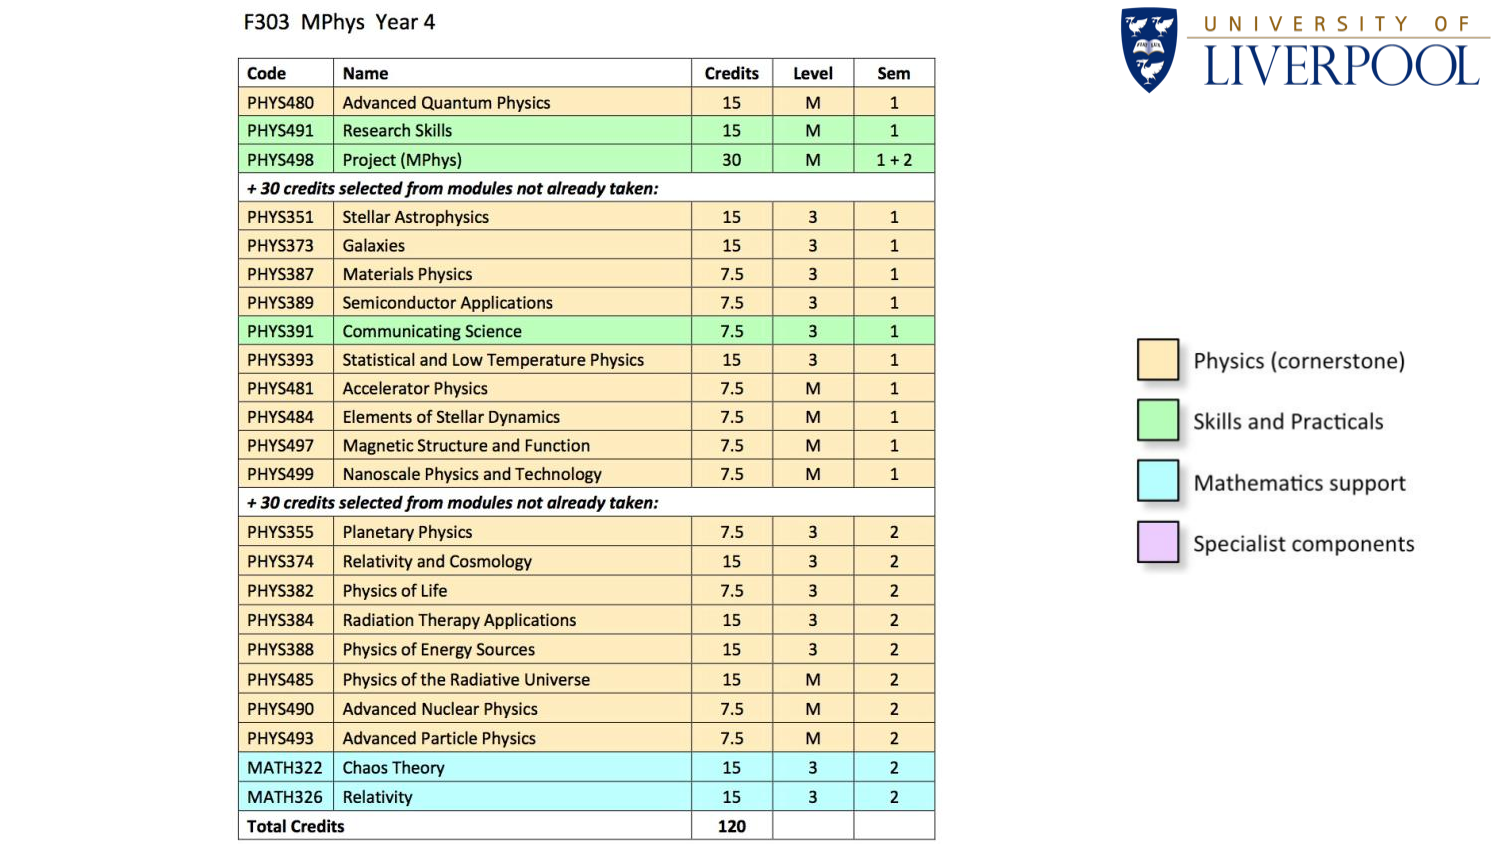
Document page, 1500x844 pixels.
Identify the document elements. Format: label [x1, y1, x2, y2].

picture [1113, 0, 1500, 99]
picture [229, 0, 943, 844]
picture [1115, 325, 1445, 582]
